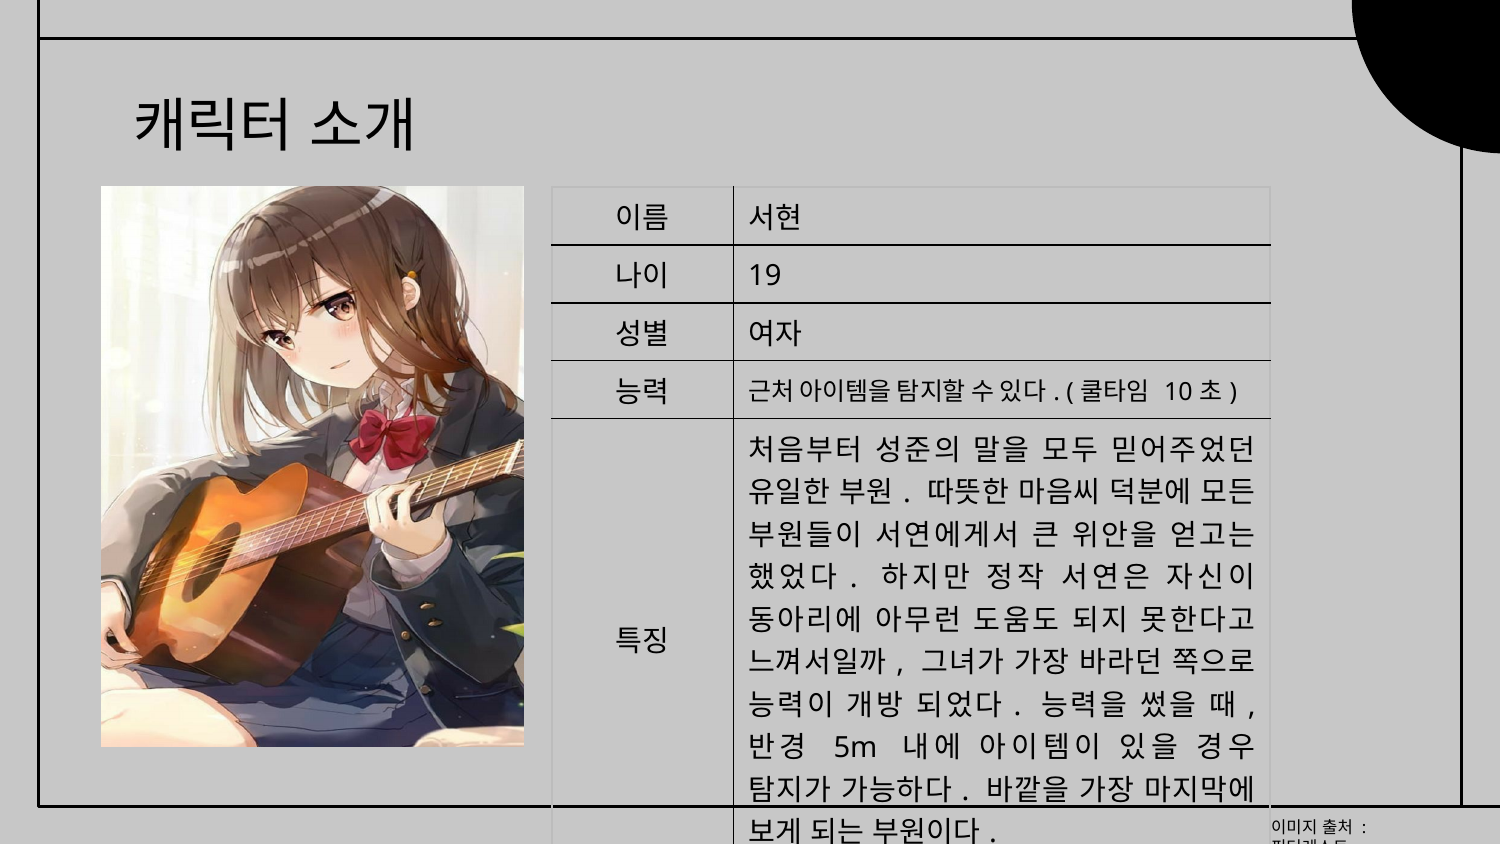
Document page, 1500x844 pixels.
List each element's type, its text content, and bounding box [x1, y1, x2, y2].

table_cell 근처 아이템을 탐지할 수 있다. (쿨타임 10초) [734, 361, 1269, 418]
table_cell 여자 [734, 304, 1269, 360]
table_cell 19 [734, 246, 1269, 302]
table_header 이름 [553, 188, 733, 244]
table_cell 특징 [553, 419, 733, 844]
picture [101, 186, 524, 747]
table_cell 능력 [553, 361, 733, 418]
table_cell 성별 [553, 304, 733, 360]
table_cell 나이 [553, 246, 733, 302]
table_cell 처음부터 성준의 말을 모두 믿어주었던 유일한 부원. 따뜻한 마음씨 덕분에 모든 부원들이 서연에게서 큰 위안을 얻고는 했었다. 하지만 정작 서연은 자신이 동아리에 아무런 도움도 되지 못한다고 느껴서일까, 그녀가 가장 바라던 쪽으로 능력이 개방 되었다. 능력을 썼을 때, 반경 5m 내에 아이템이 있을 경우 탐지가 가능하다. 바깥을 가장 마지막에 보게 되는 부원이다. [734, 419, 1269, 844]
text_box 이미지 출처 : 핀터레스트 [1256, 808, 1463, 844]
table_header 서현 [734, 188, 1269, 244]
title 캐릭터 소개 [118, 72, 1383, 168]
